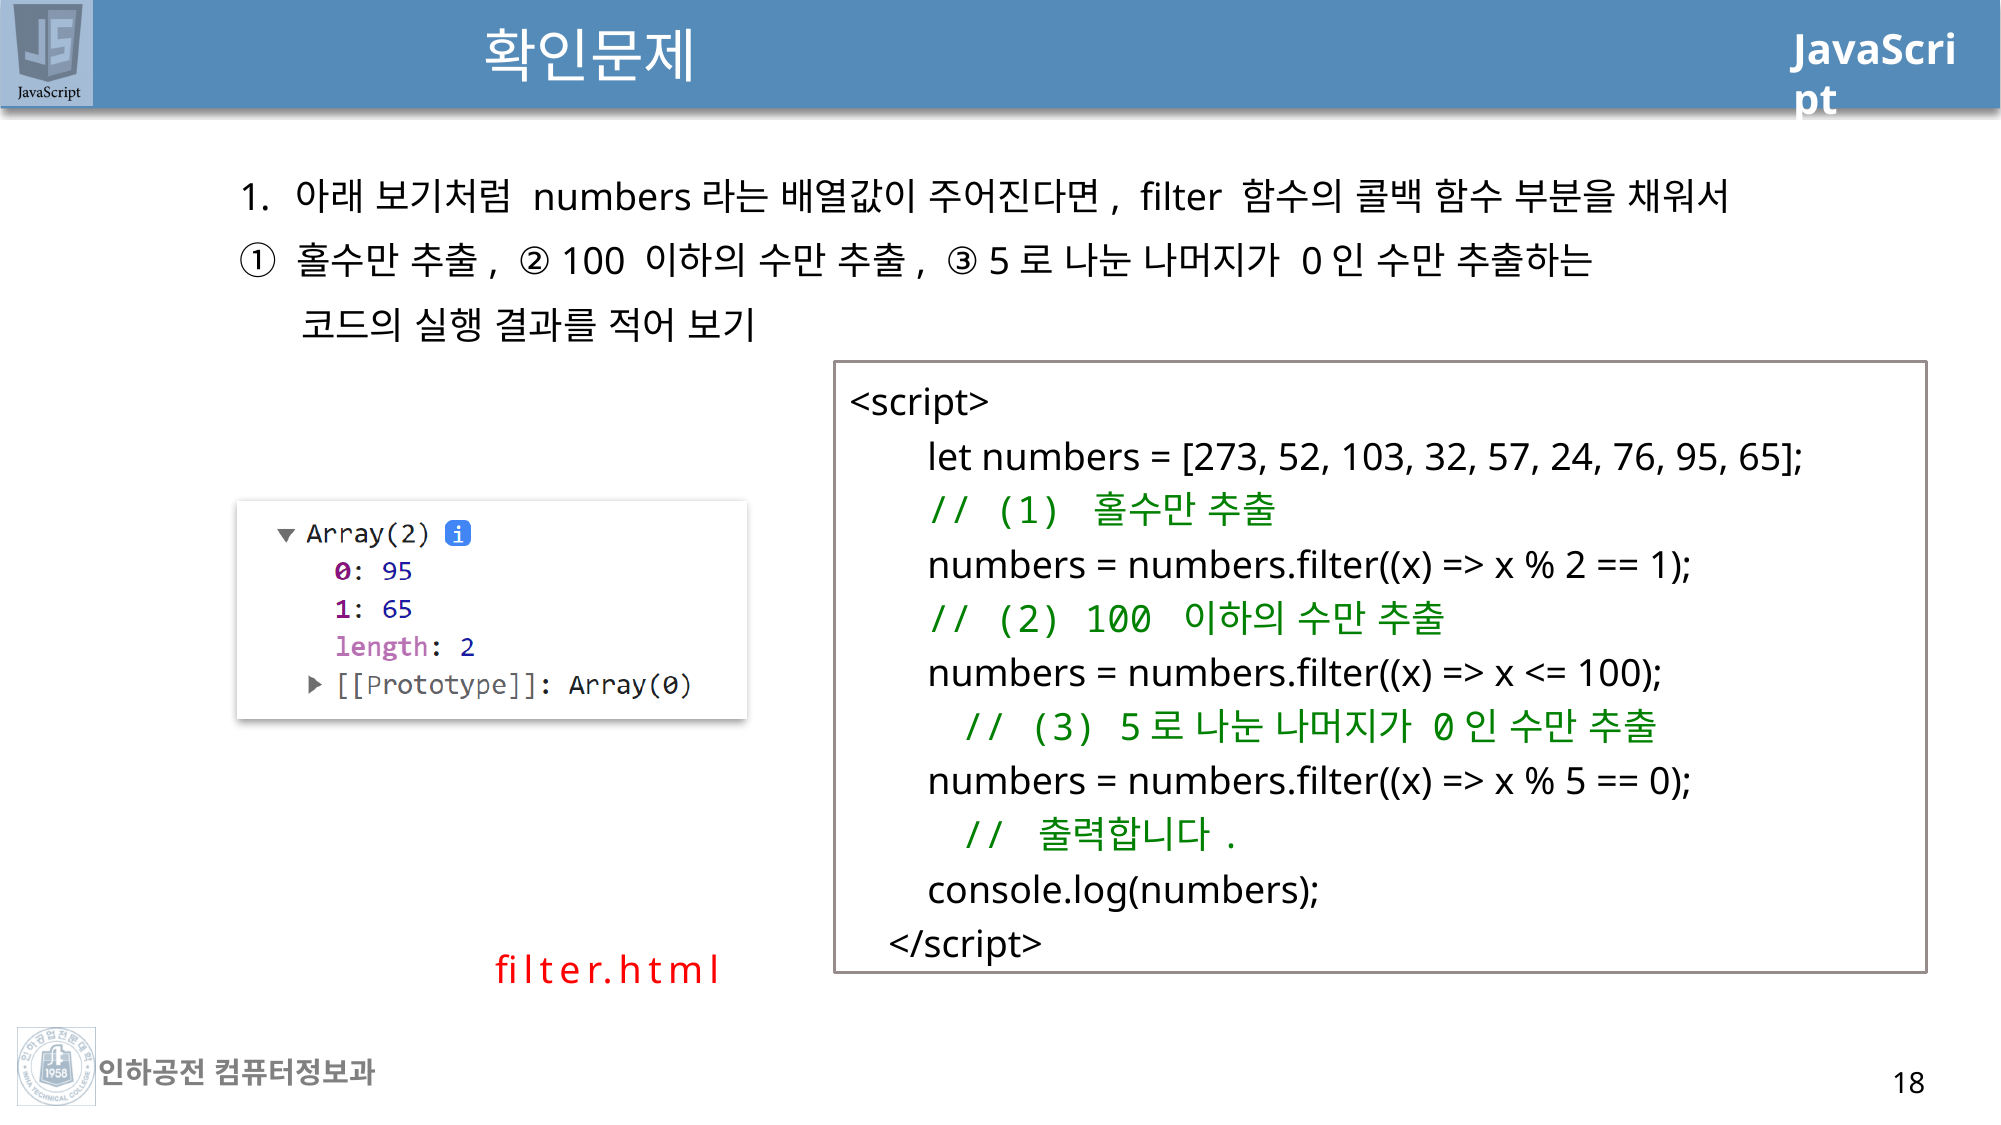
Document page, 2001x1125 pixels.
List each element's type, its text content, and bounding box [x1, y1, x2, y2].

text_box 아래 보기처럼 numbers라는 배열값이 주어진다면, filter 함수의 콜백 함수 부분을 채워서 ① 홀수만 추출, ② 100 이하의 수만 추출, ③ 5로 나눈 나머지가 0인 수만 추출하는 코드의 실행 결과를 적어 보기 [149, 156, 1957, 977]
title 확인문제 [468, 7, 1390, 102]
picture [251, 514, 733, 706]
text_box filter.html [480, 938, 815, 998]
